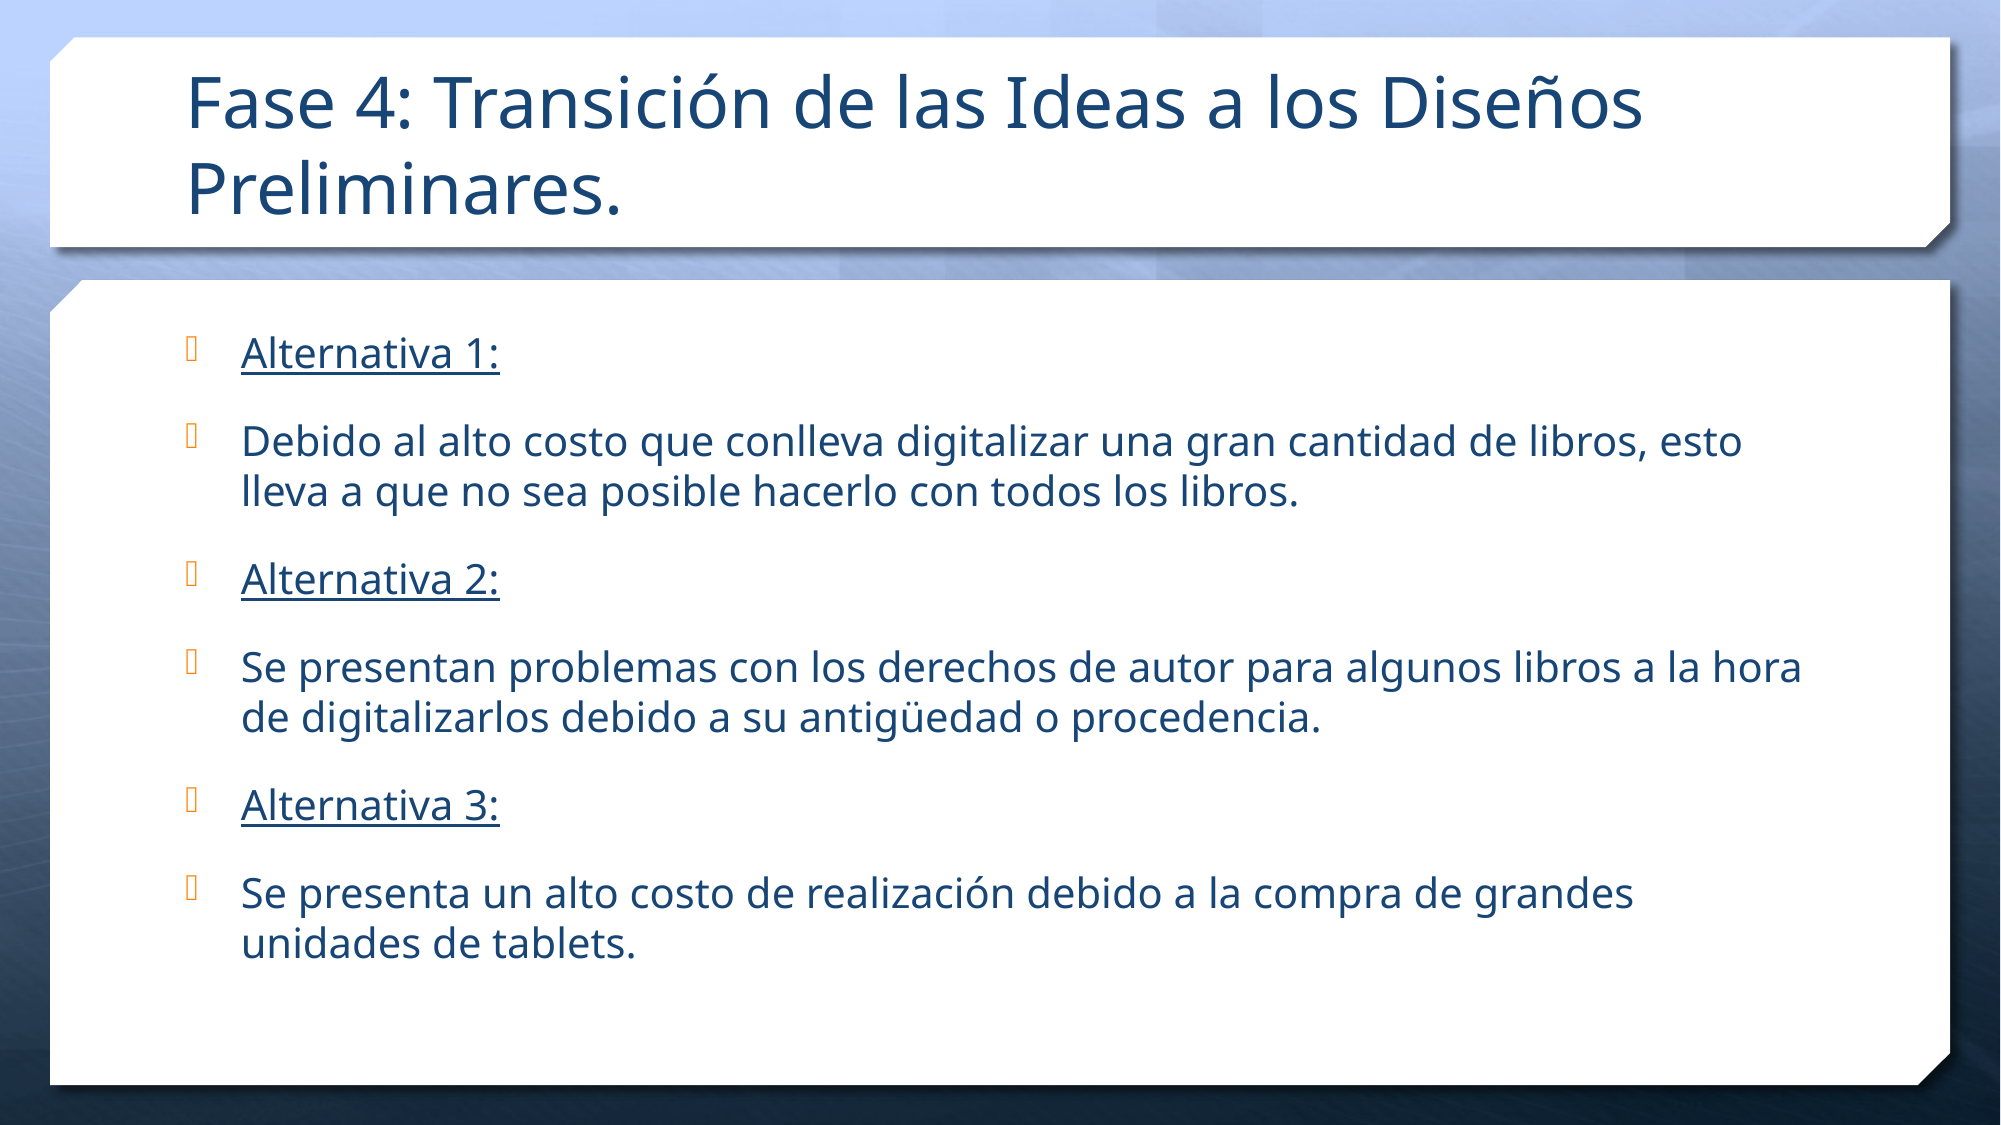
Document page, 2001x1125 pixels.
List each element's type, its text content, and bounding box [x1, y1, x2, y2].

list Alternativa 1: Debido al alto costo que conlleva digitalizar una gran cantidad de libros, esto lleva a que no sea posible hacerlo con todos los libros. Alternativa 2: Se presentan problemas con los derechos de autor para algunos libros a la hora de digitalizarlos debido a su antigüedad o procedencia. Alternativa 3: Se presenta un alto costo de realización debido a la compra de grandes unidades de tablets. [170, 319, 1830, 978]
title Fase 4: Transición de las Ideas a los Diseños Preliminares. [170, 48, 1830, 236]
